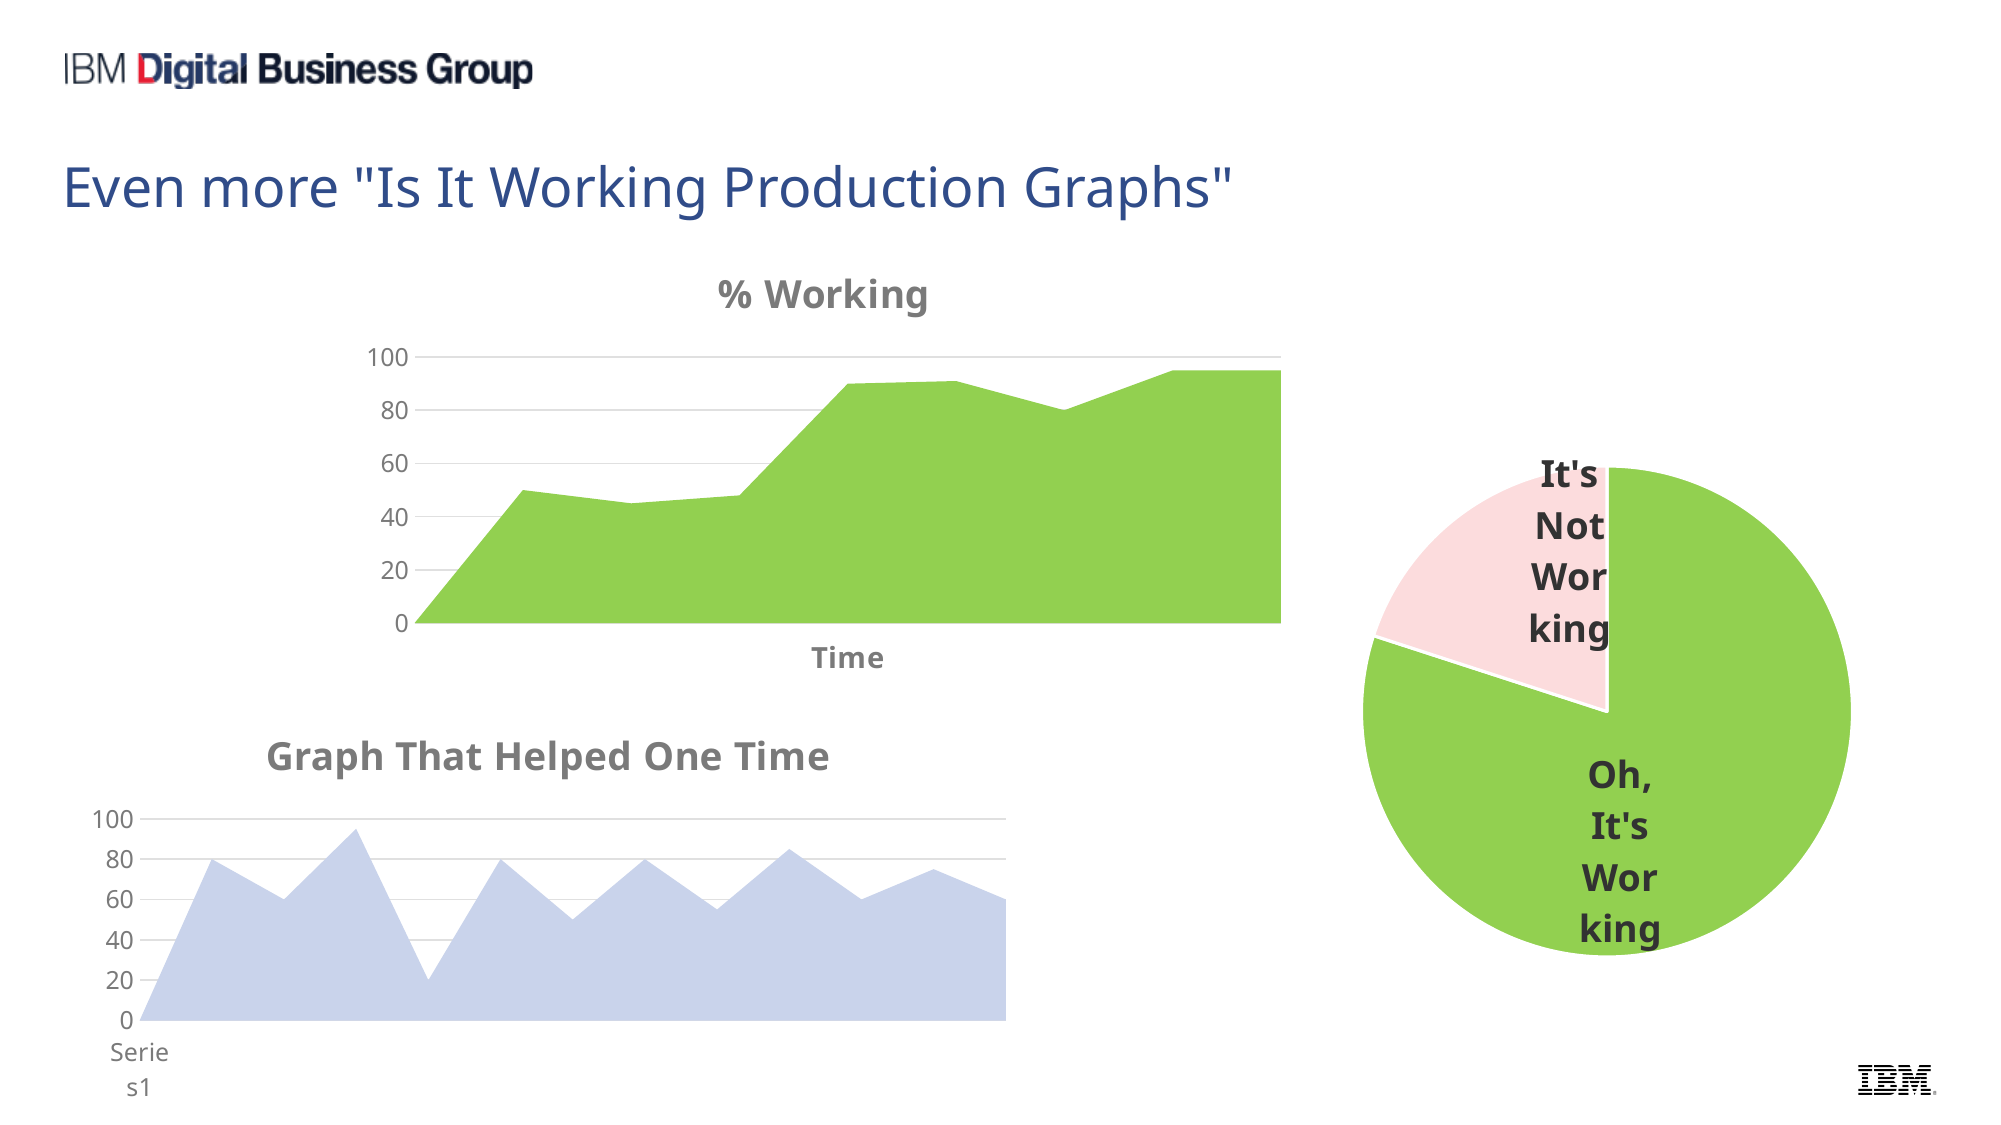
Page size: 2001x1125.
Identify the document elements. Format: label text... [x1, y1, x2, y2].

chart [347, 237, 1977, 1053]
chart [72, 700, 1026, 1113]
title Even more "Is It Working Production Graphs" [62, 159, 1952, 221]
